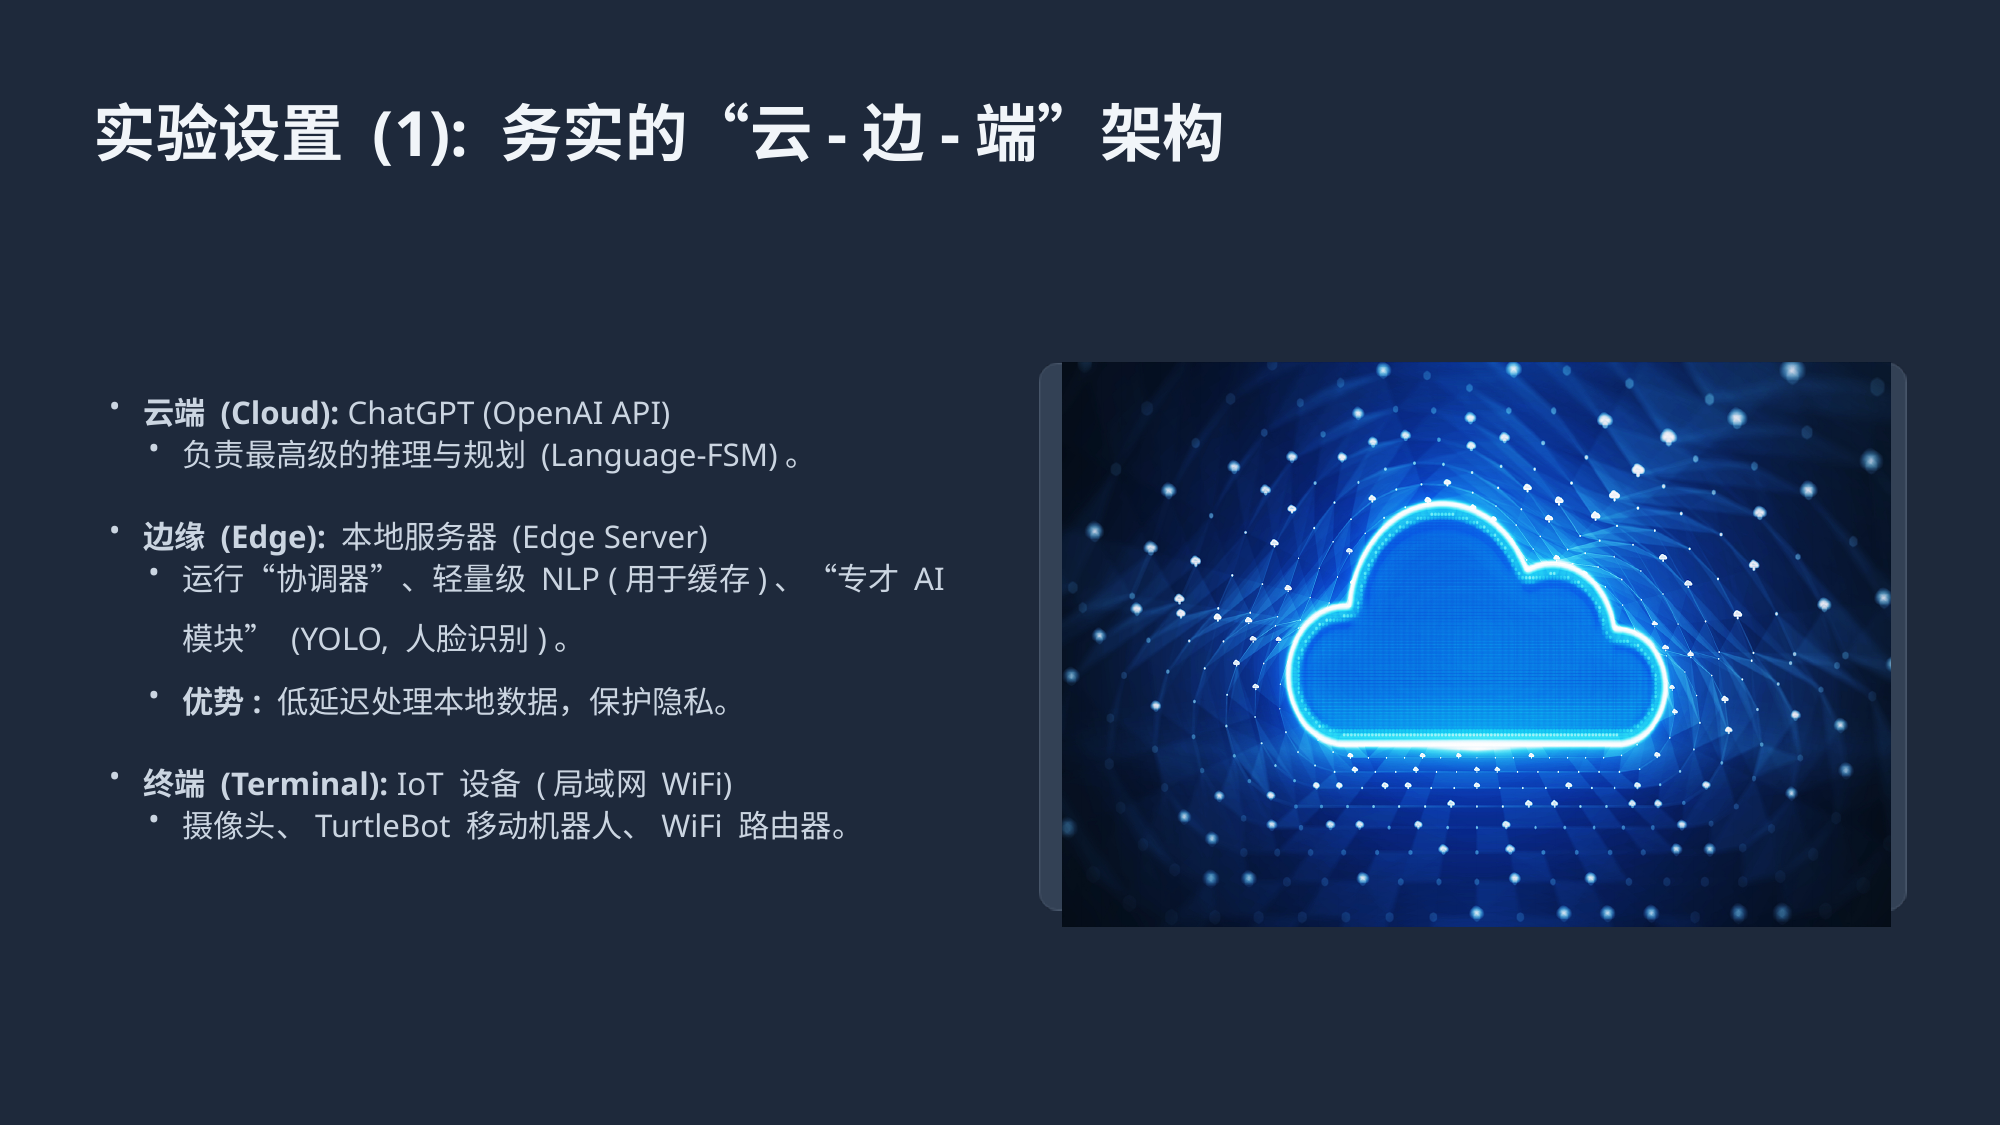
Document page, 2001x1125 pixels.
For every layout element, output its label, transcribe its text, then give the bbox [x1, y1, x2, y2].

text_box 优势: 低延迟处理本地数据，保护隐私。 [171, 660, 961, 720]
text_box 负责最高级的推理与规划 (Language-FSM)。 [171, 413, 961, 474]
text_box • [109, 756, 120, 795]
text_box • [148, 551, 159, 590]
text_box 实验设置 (1): 务实的“云-边-端”架构 [93, 93, 1997, 169]
text_box 边缘 (Edge): 本地服务器 (Edge Server) [132, 494, 961, 555]
text_box 云端 (Cloud): ChatGPT (OpenAI API) [132, 371, 961, 431]
text_box 运行“协调器”、轻量级 NLP (用于缓存)、“专才 AI 模块” (YOLO, 人脸识别)。 [171, 536, 961, 657]
text_box • [109, 386, 120, 424]
text_box 摄像头、TurtleBot 移动机器人、WiFi 路由器。 [171, 783, 961, 844]
picture [1038, 361, 1913, 928]
text_box • [148, 798, 159, 837]
text_box • [109, 509, 120, 548]
text_box • [148, 675, 159, 713]
text_box 终端 (Terminal): IoT 设备 (局域网 WiFi) [132, 741, 961, 802]
text_box • [148, 428, 159, 466]
